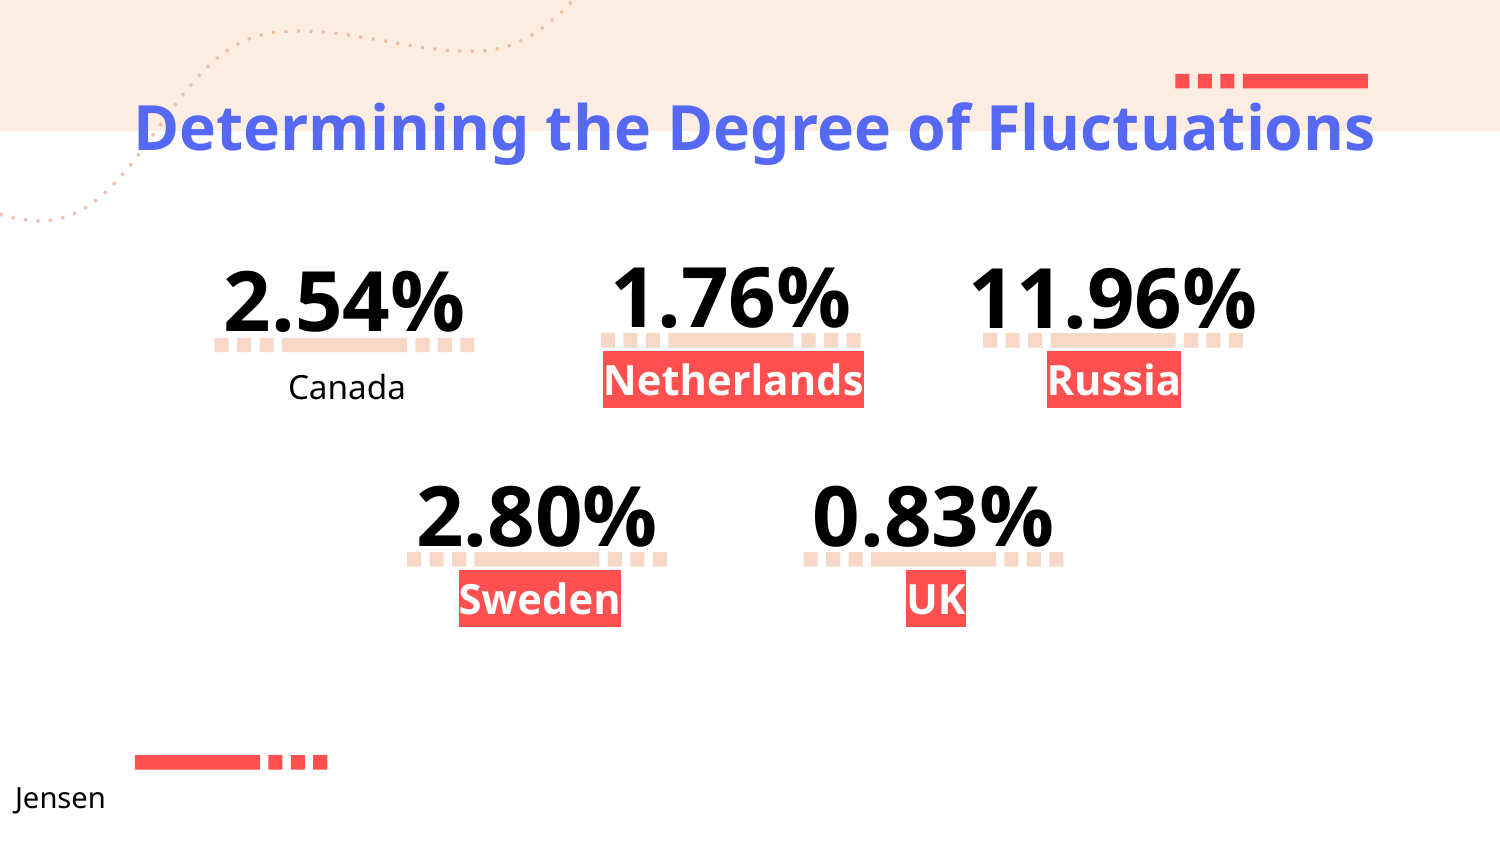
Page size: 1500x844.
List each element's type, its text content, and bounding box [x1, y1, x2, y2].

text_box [803, 551, 1064, 567]
text_box 11.96% [946, 266, 1280, 361]
text_box 0.83% [781, 458, 1086, 578]
text_box 2.80% [384, 458, 690, 578]
text_box Russia [946, 360, 1261, 419]
title 2.54% [192, 244, 497, 364]
text_box Netherlands [565, 360, 881, 419]
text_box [600, 332, 861, 348]
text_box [214, 337, 475, 353]
text_box Sweden [371, 579, 687, 638]
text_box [406, 551, 668, 567]
title Determining the Degree of Fluctuations [118, 72, 1417, 167]
subtitle Canada [228, 364, 445, 422]
text_box 1.76% [578, 239, 884, 359]
text_box UK [768, 579, 1084, 638]
text_box Jensen [0, 764, 129, 830]
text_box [982, 332, 1244, 348]
